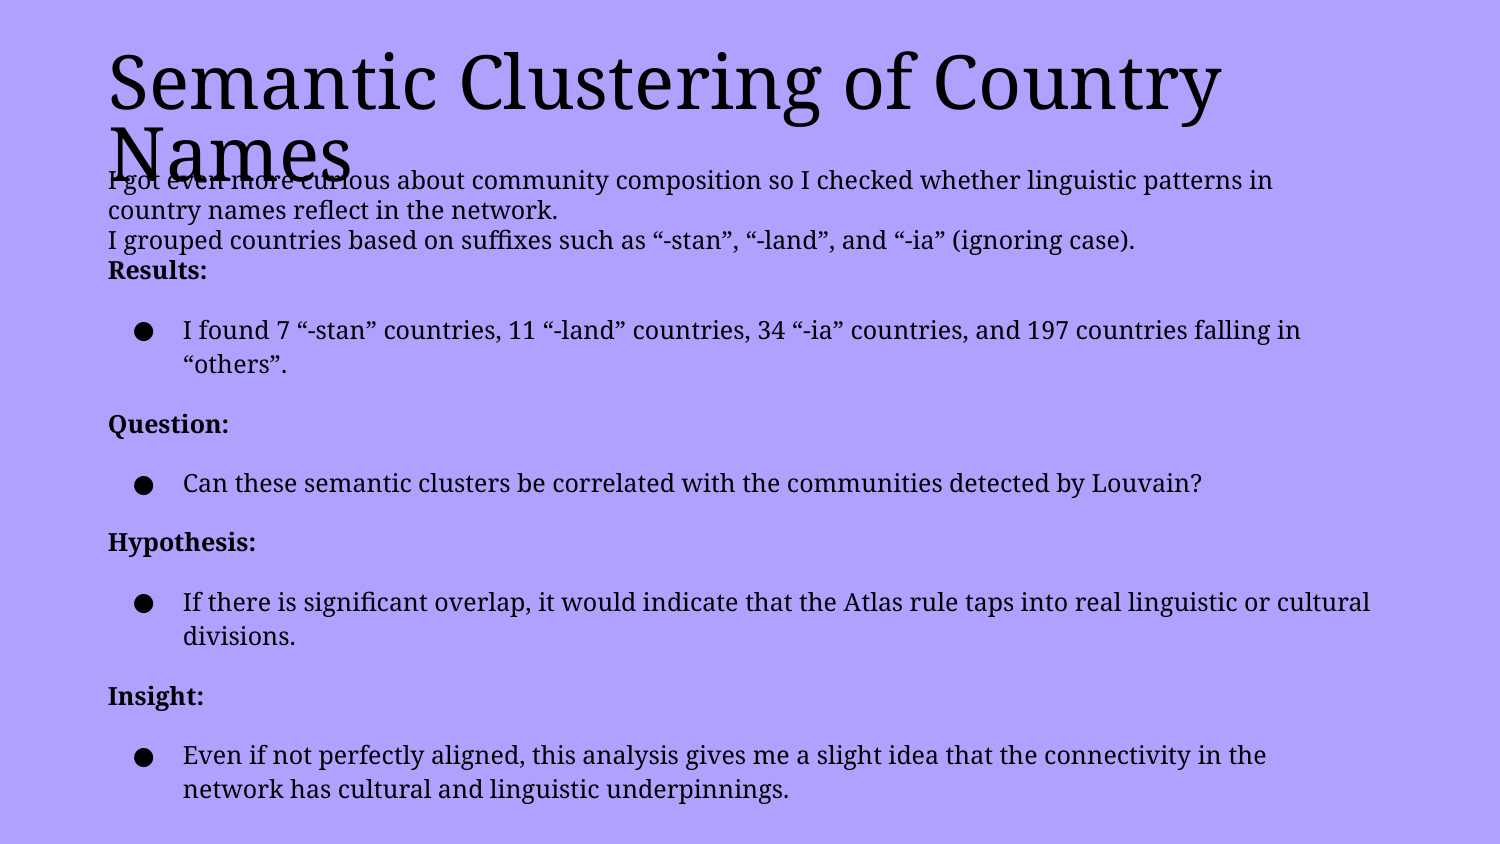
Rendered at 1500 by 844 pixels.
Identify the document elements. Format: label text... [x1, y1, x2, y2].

title Semantic Clustering of Country Names [93, 36, 1407, 151]
text_box I got even more curious about community composition so I checked whether linguistic patterns in country names reflect in the network. I grouped countries based on suffixes such as “-stan”, “-land”, and “-ia” (ignoring case). Results: I found 7 “-stan” countries, 11 “-land” countries, 34 “-ia” countries, and 197 countries falling in “others”. Question: Can these semantic clusters be correlated with the communities detected by Louvain? Hypothesis: If there is significant overlap, it would indicate that the Atlas rule taps into real linguistic or cultural divisions. Insight: Even if not perfectly aligned, this analysis gives me a slight idea that the connectivity in the network has cultural and linguistic underpinnings. [92, 150, 1389, 819]
